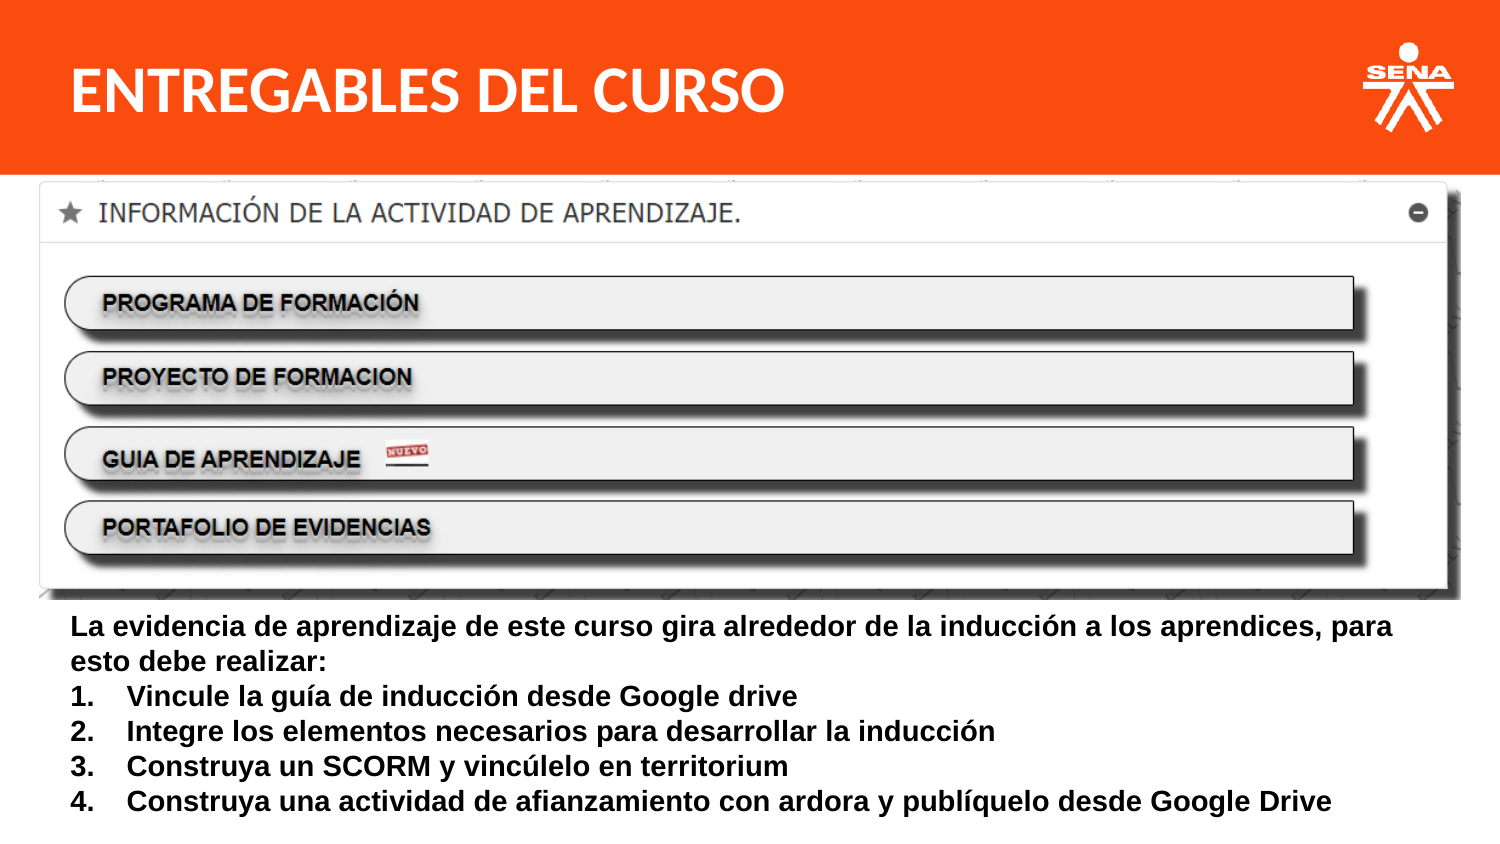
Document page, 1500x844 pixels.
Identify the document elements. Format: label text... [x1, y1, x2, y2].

text_box La evidencia de aprendizaje de este curso gira alrededor de la inducción a los aprendices, para esto debe realizar: Vincule la guía de inducción desde Google drive Integre los elementos necesarios para desarrollar la inducción Construya un SCORM y vincúlelo en territorium Construya una actividad de afianzamiento con ardora y publíquelo desde Google Drive [55, 608, 1433, 825]
text_box ENTREGABLES DEL CURSO [55, 38, 1335, 145]
picture [0, 0, 1500, 844]
